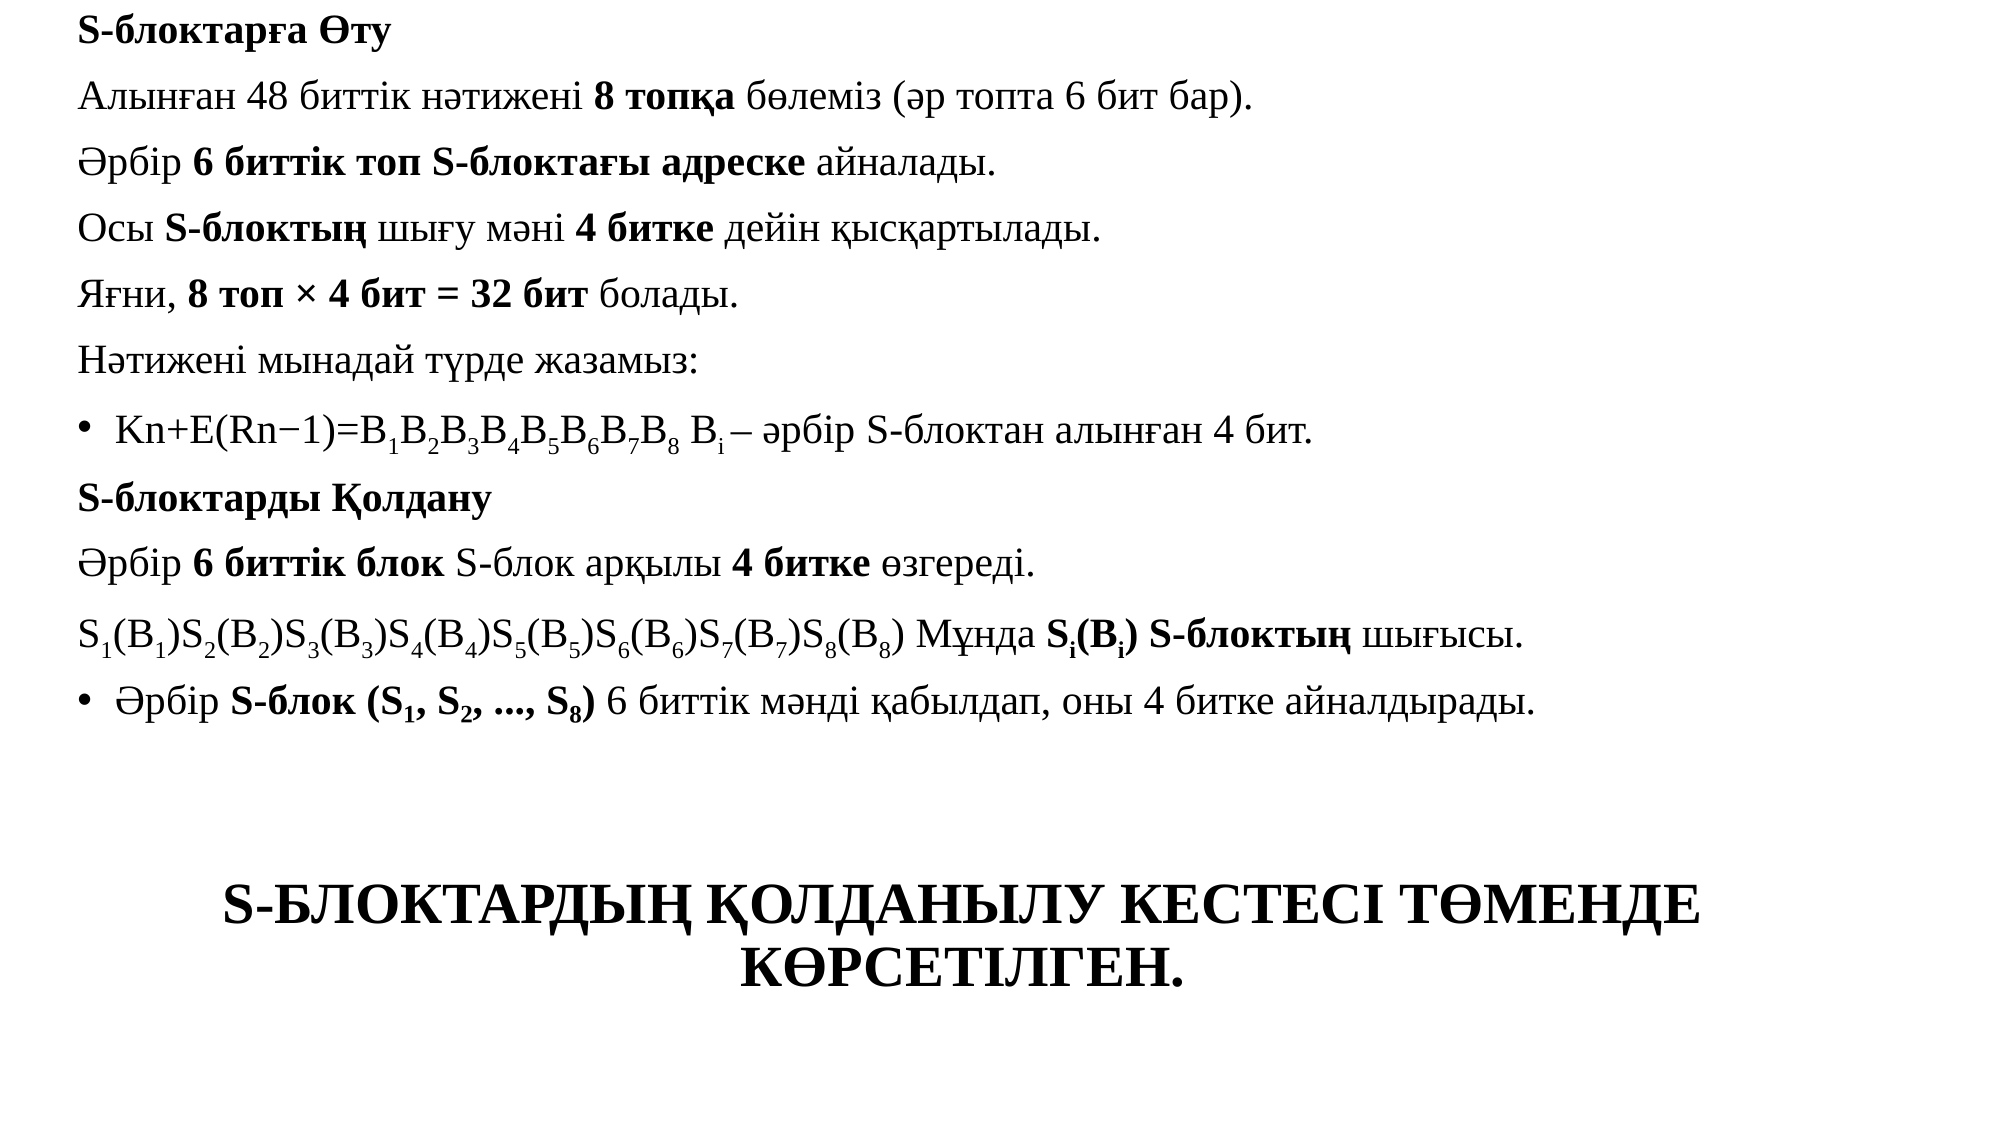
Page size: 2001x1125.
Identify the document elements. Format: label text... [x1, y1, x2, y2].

list S-блоктарға Өту Алынған 48 биттік нәтижені 8 топқа бөлеміз (әр топта 6 бит бар). Әрбір 6 биттік топ S-блоктағы адреске айналады. Осы S-блоктың шығу мәні 4 битке дейін қысқартылады. Яғни, 8 топ × 4 бит = 32 бит болады. Нәтижені мынадай түрде жазамыз: Kn+E(Rn−1)=B1B2B3B4B5B6B7B8 Bi​ – әрбір S-блоктан алынған 4 бит. S-блоктарды Қолдану Әрбір 6 биттік блок S-блок арқылы 4 битке өзгереді. S1(B1)S2(B2)S3(B3)S4(B4)S5(B5)S6(B6)S7(B7)S8(B8) Мұнда Si(Bi) S-блоктың шығысы. Әрбір S-блок (S₁, S₂, ..., S₈) 6 биттік мәнді қабылдап, оны 4 битке айналдырады. S-БЛОКТАРДЫҢ ҚОЛДАНЫЛУ КЕСТЕСІ ТӨМЕНДЕ КӨРСЕТІЛГЕН. [62, 0, 1863, 1070]
